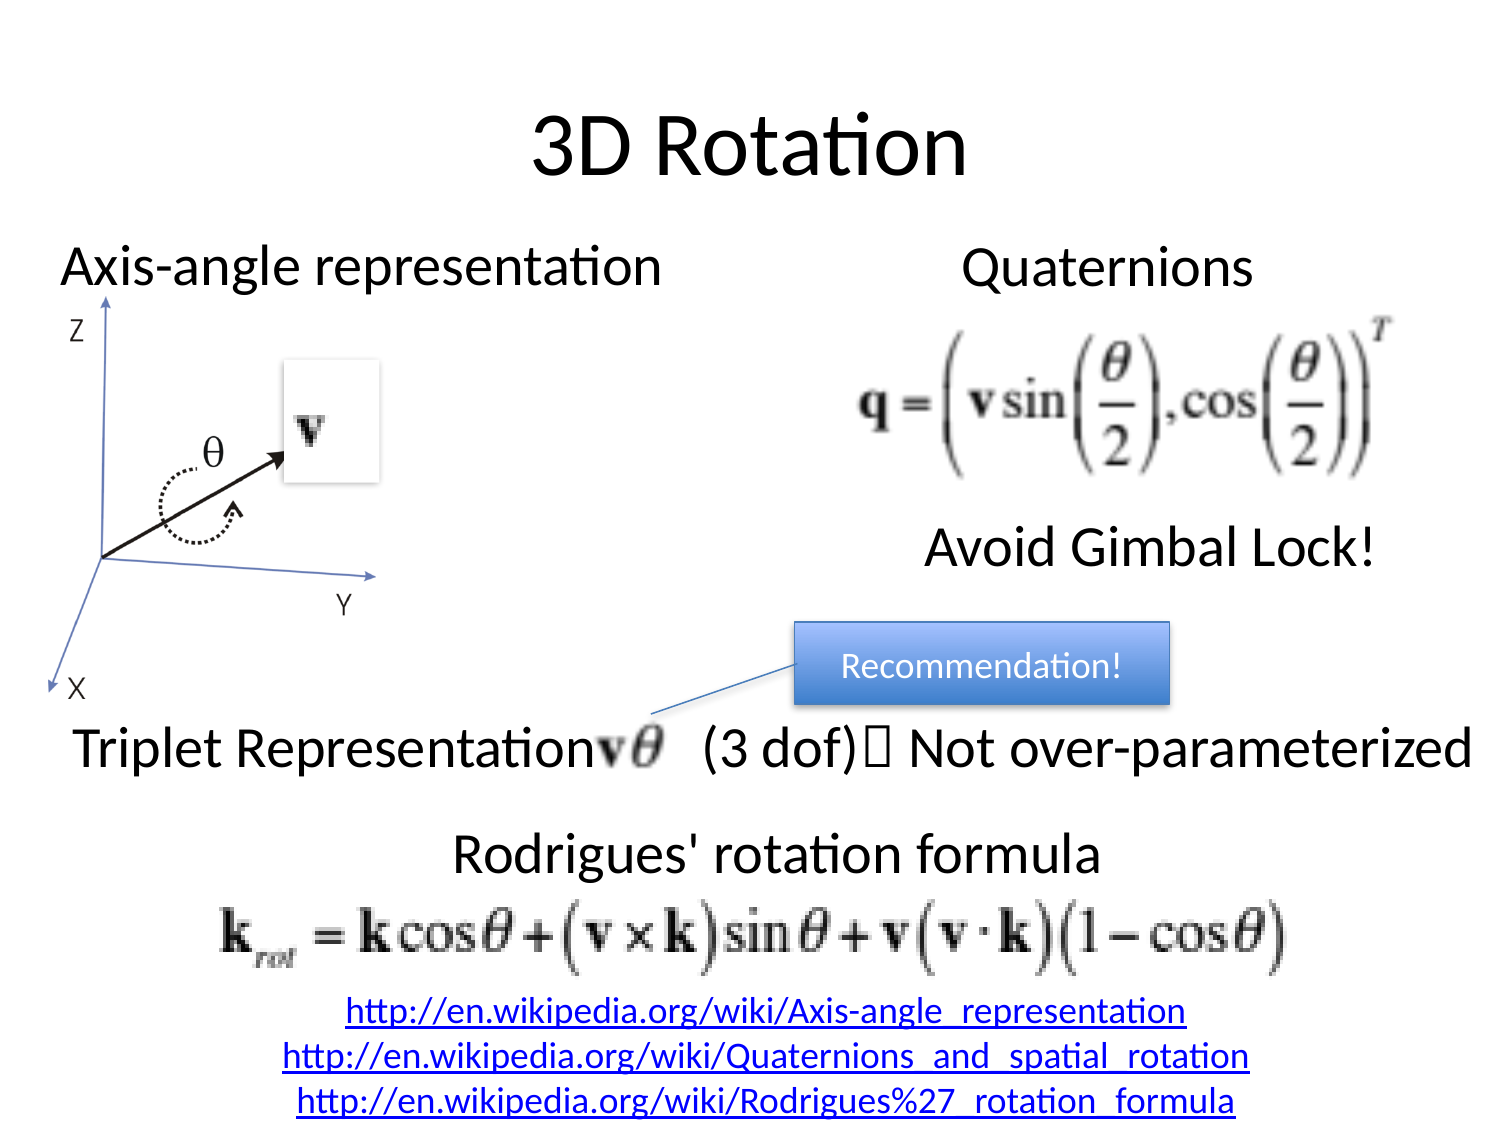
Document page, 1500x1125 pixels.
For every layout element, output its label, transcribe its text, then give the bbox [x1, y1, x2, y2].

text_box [851, 306, 1397, 485]
text_box Rodrigues' rotation formula [437, 808, 1118, 885]
text_box Avoid Gimbal Lock! [909, 500, 1393, 586]
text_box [588, 711, 669, 778]
title 3D Rotation [75, 45, 1425, 233]
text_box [285, 403, 333, 456]
text_box Triplet Representation (3 dof) Not over-parameterized [57, 701, 1490, 787]
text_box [211, 886, 1289, 981]
picture [48, 296, 376, 699]
text_box Axis-angle representation [45, 219, 679, 305]
text_box Recommendation! [663, 621, 1170, 710]
text_box http://en.wikipedia.org/wiki/Axis-angle_representation http://en.wikipedia.org/wiki/Quaternions_and_spatial_rotation http://en.wikipedia.org/wiki/Rodrigues%27_rotation_formula [267, 988, 1266, 1125]
text_box Quaternions [946, 220, 1270, 304]
